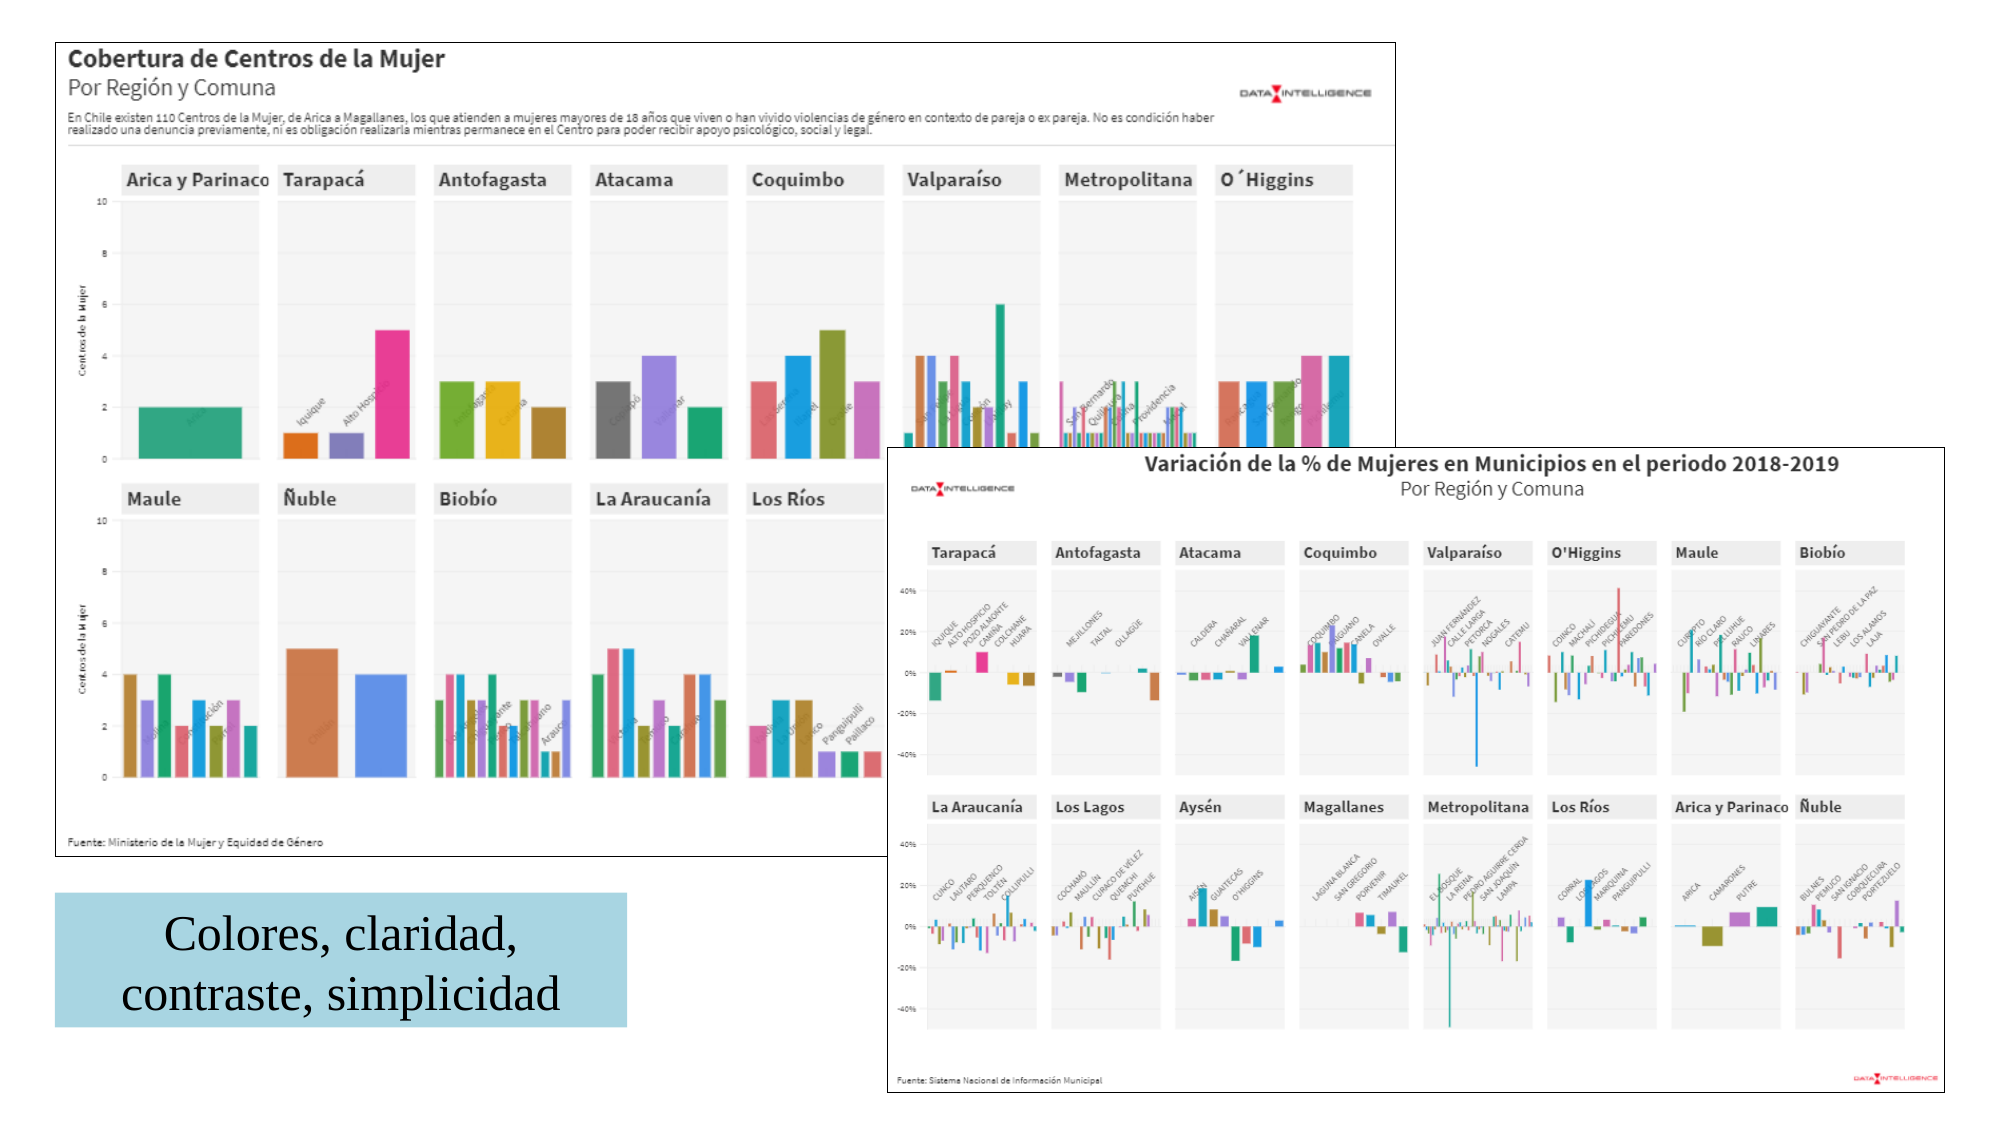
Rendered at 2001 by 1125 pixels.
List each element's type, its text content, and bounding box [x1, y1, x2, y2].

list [54, 42, 1397, 857]
text_box Colores, claridad, contraste, simplicidad [54, 892, 628, 1028]
picture [886, 447, 1946, 1094]
